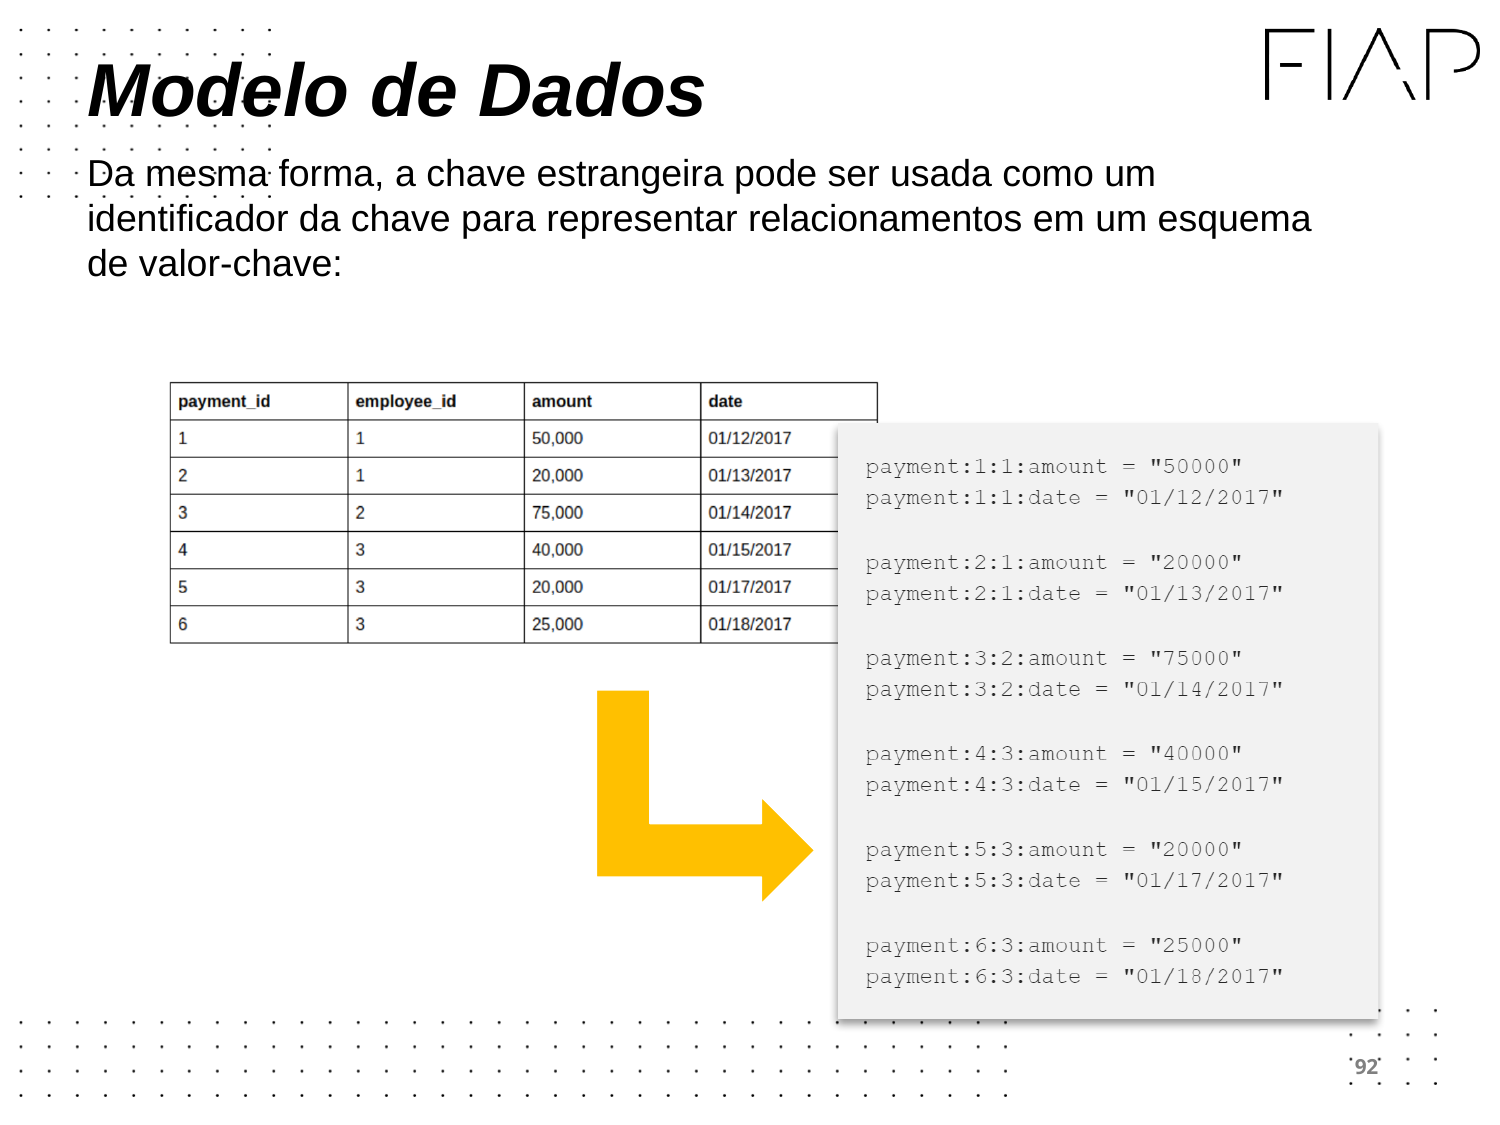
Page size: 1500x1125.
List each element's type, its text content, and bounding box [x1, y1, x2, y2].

picture [1265, 28, 1480, 100]
picture [19, 28, 271, 198]
text_box [596, 689, 815, 904]
text_box Da mesma forma, a chave estrangeira pode ser usada como um identificador da chave para representar relacionamentos em um esquema de valor-chave: [71, 141, 1379, 882]
picture [19, 374, 1437, 1097]
